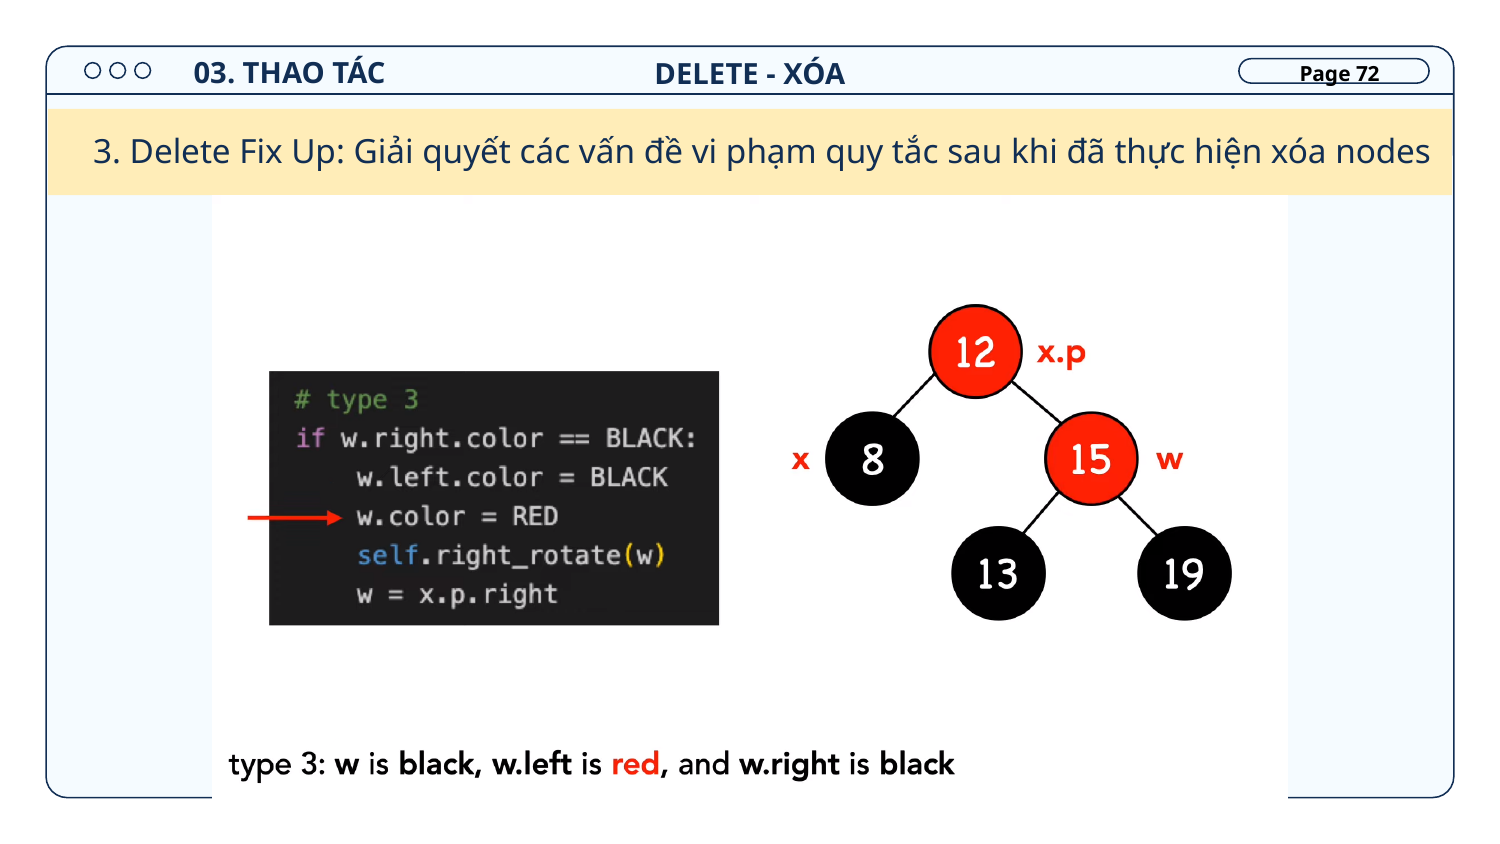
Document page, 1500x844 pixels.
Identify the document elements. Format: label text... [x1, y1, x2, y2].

picture [211, 194, 1288, 801]
text_box Page 72 [1284, 52, 1395, 93]
text_box 03. THAO TÁC [160, 39, 419, 109]
text_box DELETE - XÓA [457, 40, 1043, 99]
subtitle 3. Delete Fix Up: Giải quyết các vấn đề vi phạm quy tắc sau khi đã thực hiện xóa nodes [48, 108, 1452, 196]
